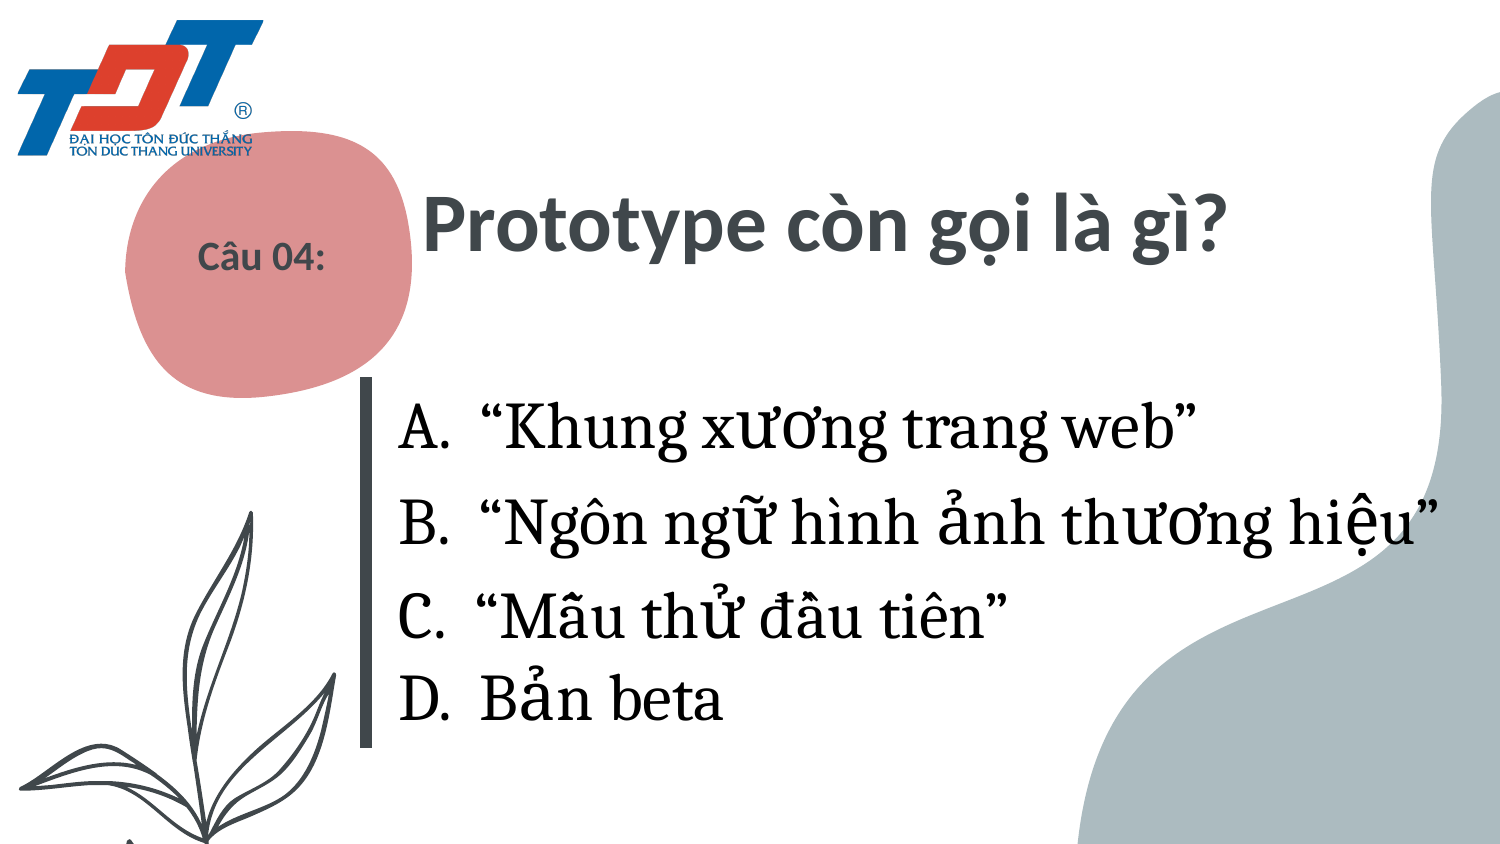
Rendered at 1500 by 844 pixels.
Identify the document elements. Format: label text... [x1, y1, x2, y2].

text_box Câu 04: [183, 213, 379, 296]
text_box B. “Ngôn ngữ hình ảnh thương hiệu” [383, 470, 1468, 566]
text_box D. Bản beta [384, 646, 1366, 742]
text_box [359, 377, 373, 748]
text_box A. “Khung xương trang web” [383, 374, 1330, 470]
picture [17, 19, 264, 157]
text_box C. “Mẫu thử đầu tiên” [383, 564, 1391, 659]
text_box Prototype còn gọi là gì? [407, 152, 1422, 366]
